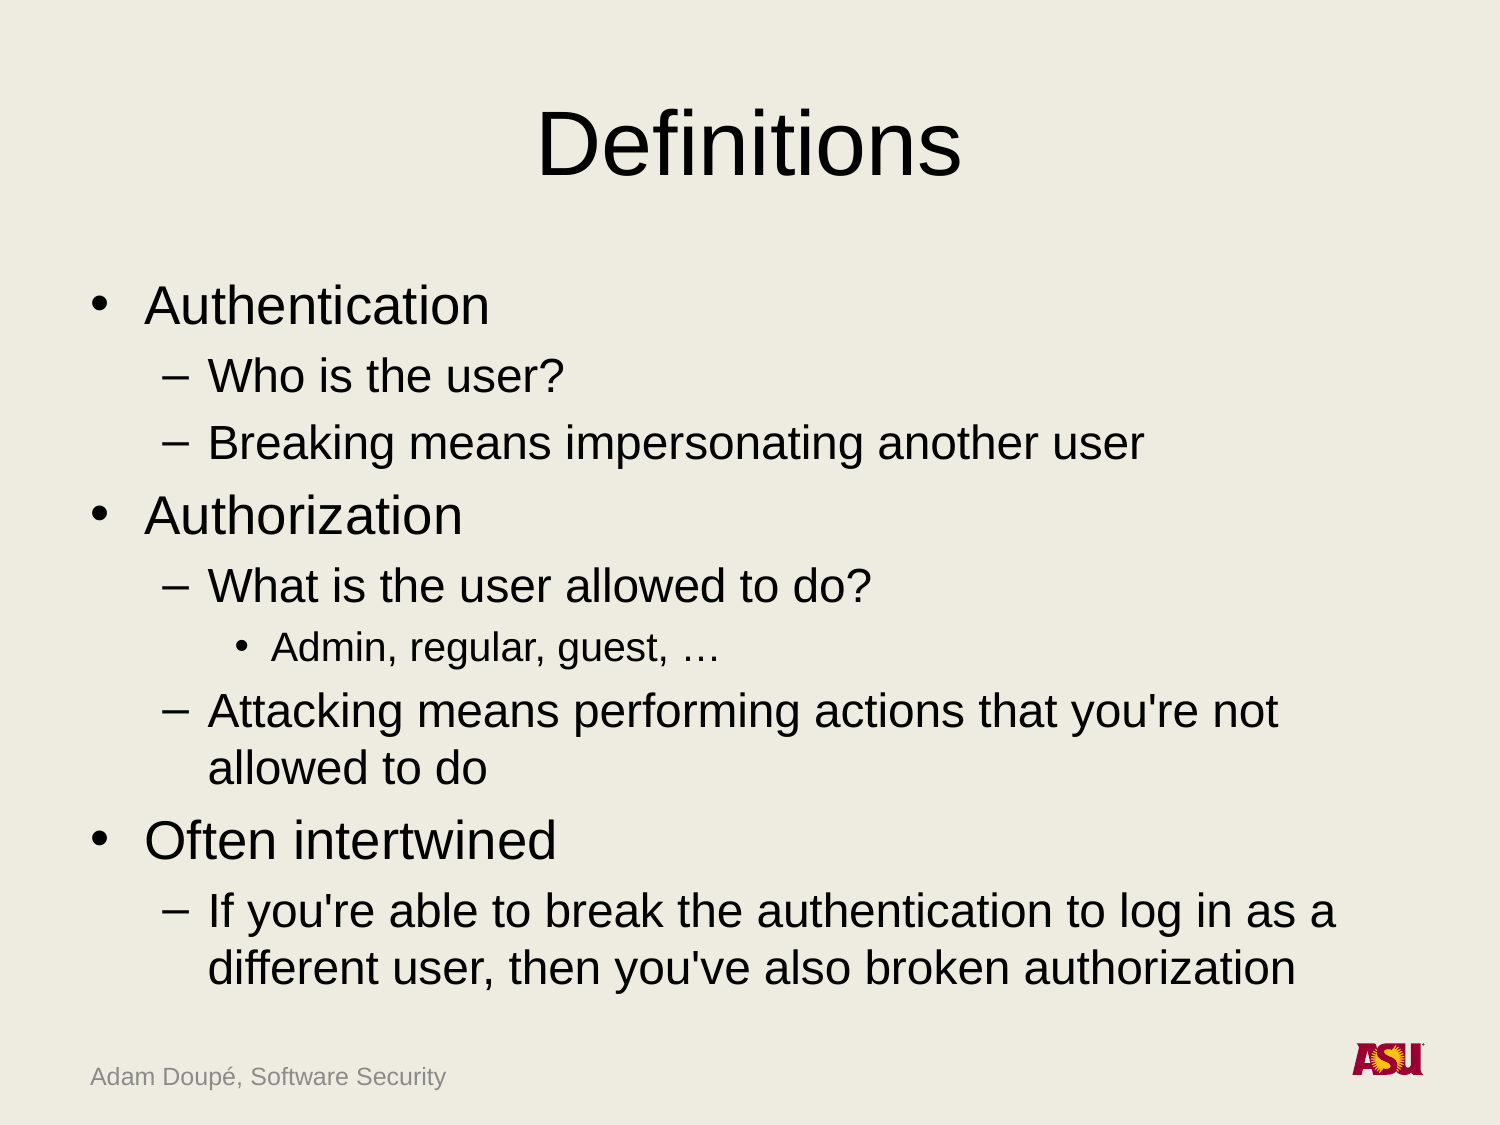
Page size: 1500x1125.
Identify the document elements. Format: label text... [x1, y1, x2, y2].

list Authentication Who is the user? Breaking means impersonating another user Authorization What is the user allowed to do? Admin, regular, guest, … Attacking means performing actions that you're not allowed to do Often intertwined If you're able to break the authentication to log in as a different user, then you've also broken authorization [75, 262, 1425, 1005]
title Definitions [75, 45, 1425, 233]
